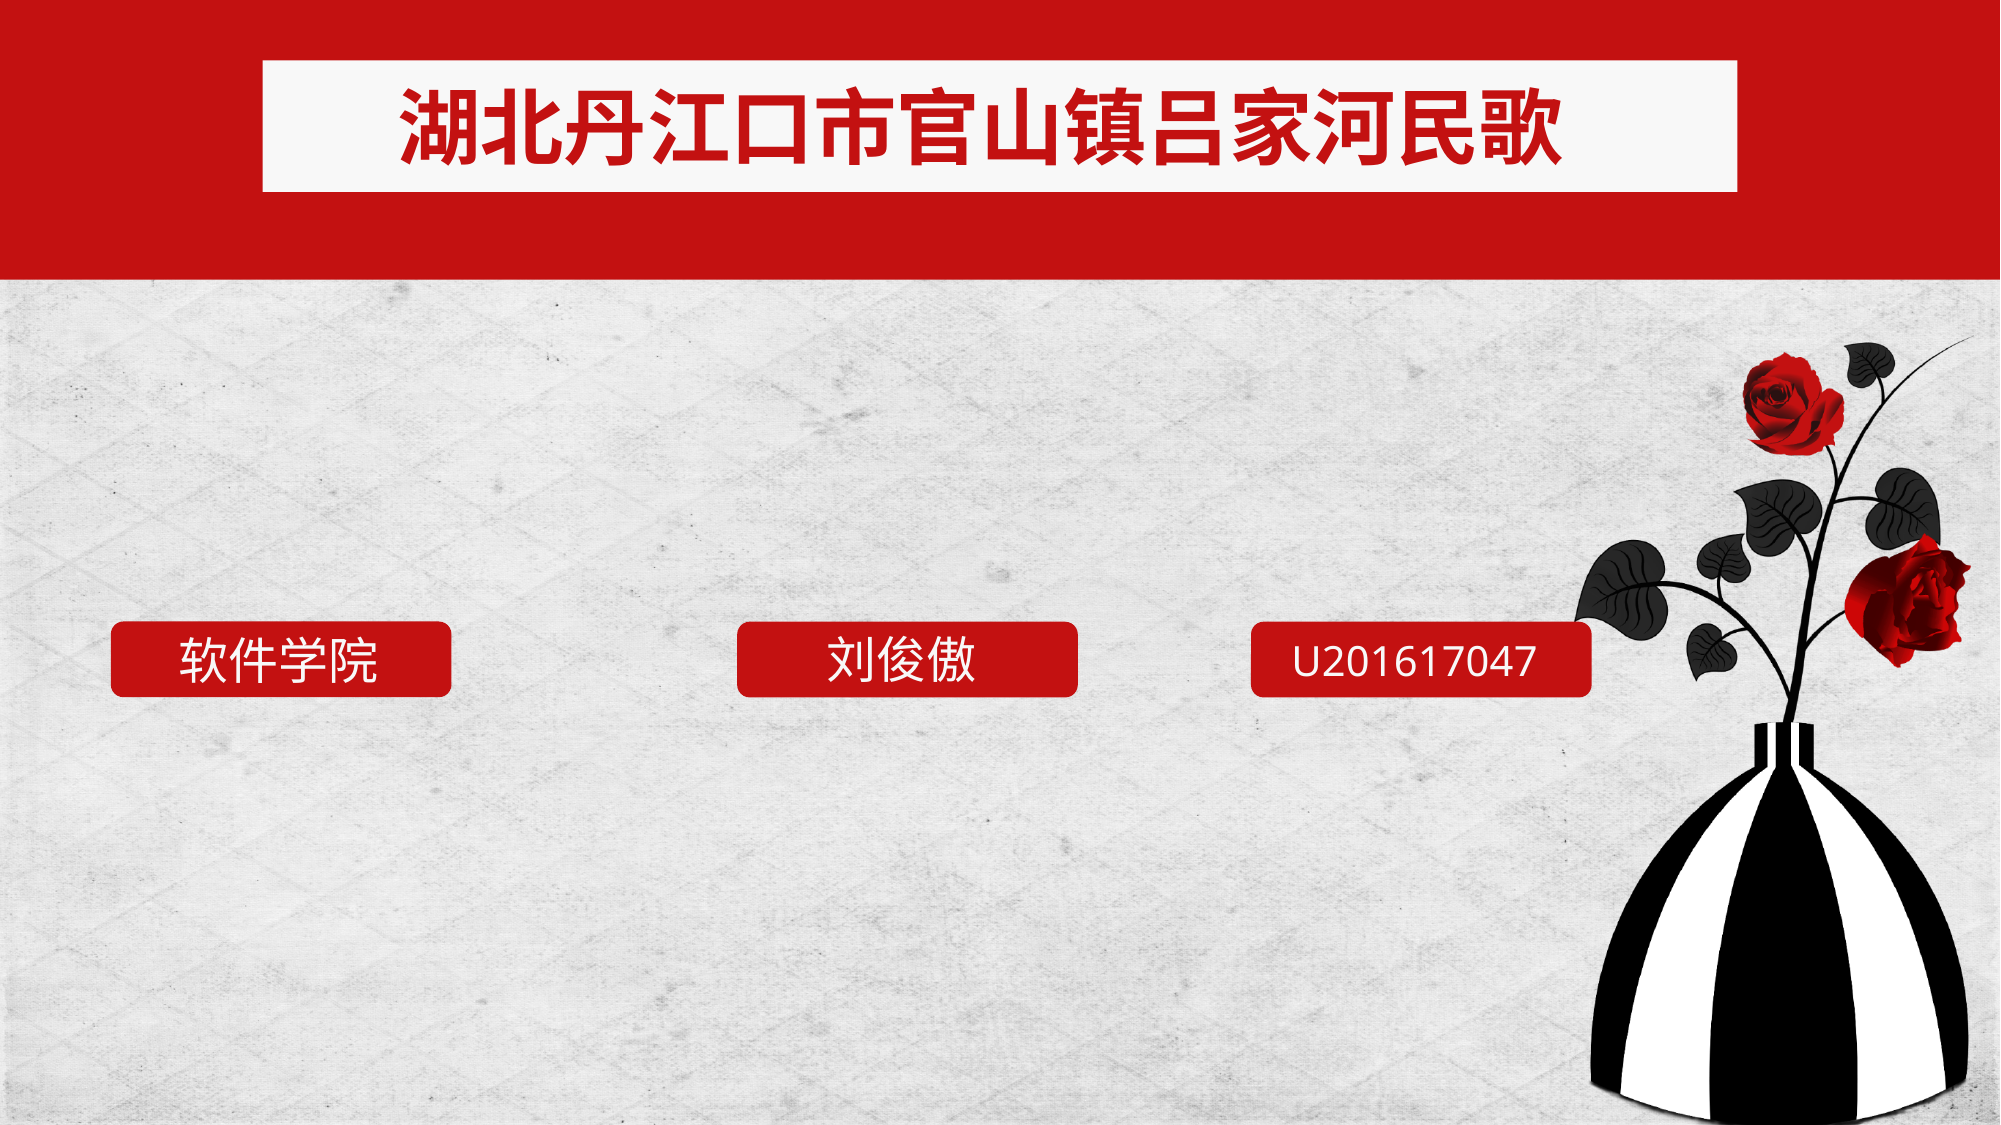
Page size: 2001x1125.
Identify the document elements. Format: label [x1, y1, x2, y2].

picture [0, 280, 2000, 1125]
text_box [0, 0, 2000, 280]
